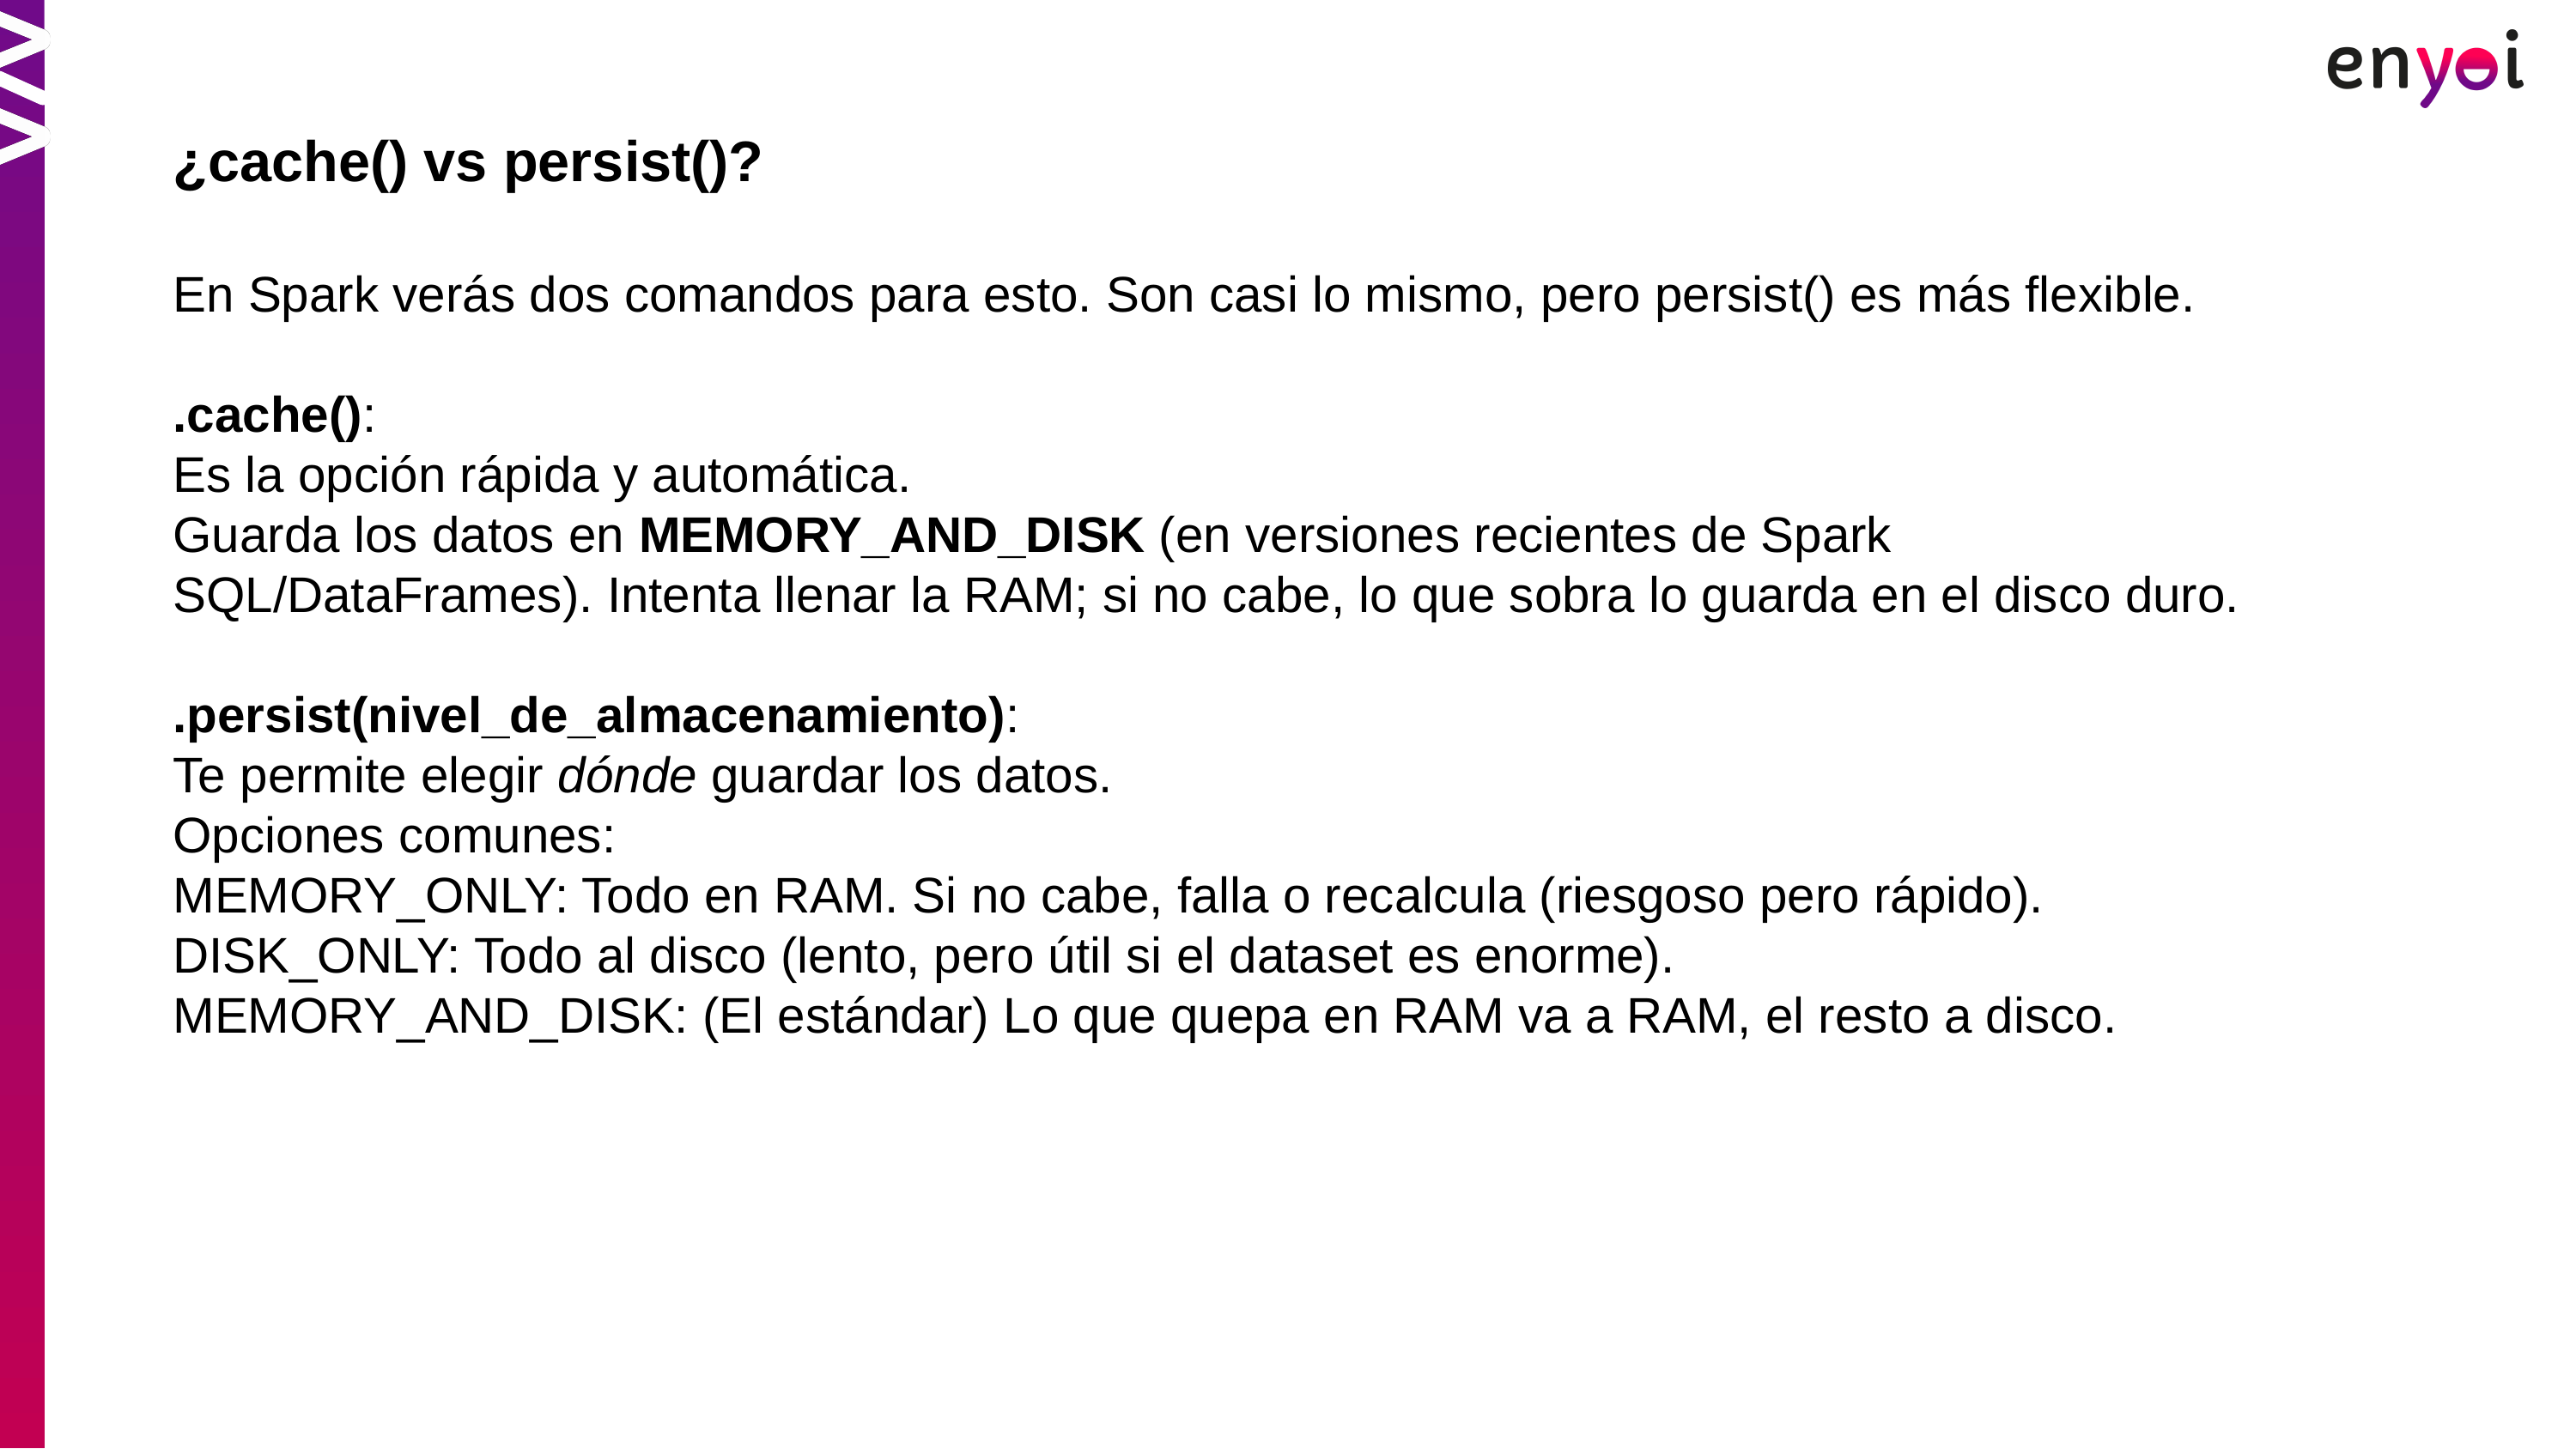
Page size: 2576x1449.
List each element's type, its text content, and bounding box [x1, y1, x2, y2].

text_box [0, 0, 53, 1449]
text_box [2328, 29, 2524, 108]
text_box ¿cache() vs persist()? En Spark verás dos comandos para esto. Son casi lo mismo, pero persist() es más flexible. .cache(): Es la opción rápida y automática. Guarda los datos en MEMORY_AND_DISK (en versiones recientes de Spark SQL/DataFrames). Intenta llenar la RAM; si no cabe, lo que sobra lo guarda en el disco duro. .persist(nivel_de_almacenamiento): Te permite elegir dónde guardar los datos. Opciones comunes: MEMORY_ONLY: Todo en RAM. Si no cabe, falla o recalcula (riesgoso pero rápido). DISK_ONLY: Todo al disco (lento, pero útil si el dataset es enorme). MEMORY_AND_DISK: (El estándar) Lo que quepa en RAM va a RAM, el resto a disco. [160, 118, 2302, 1204]
